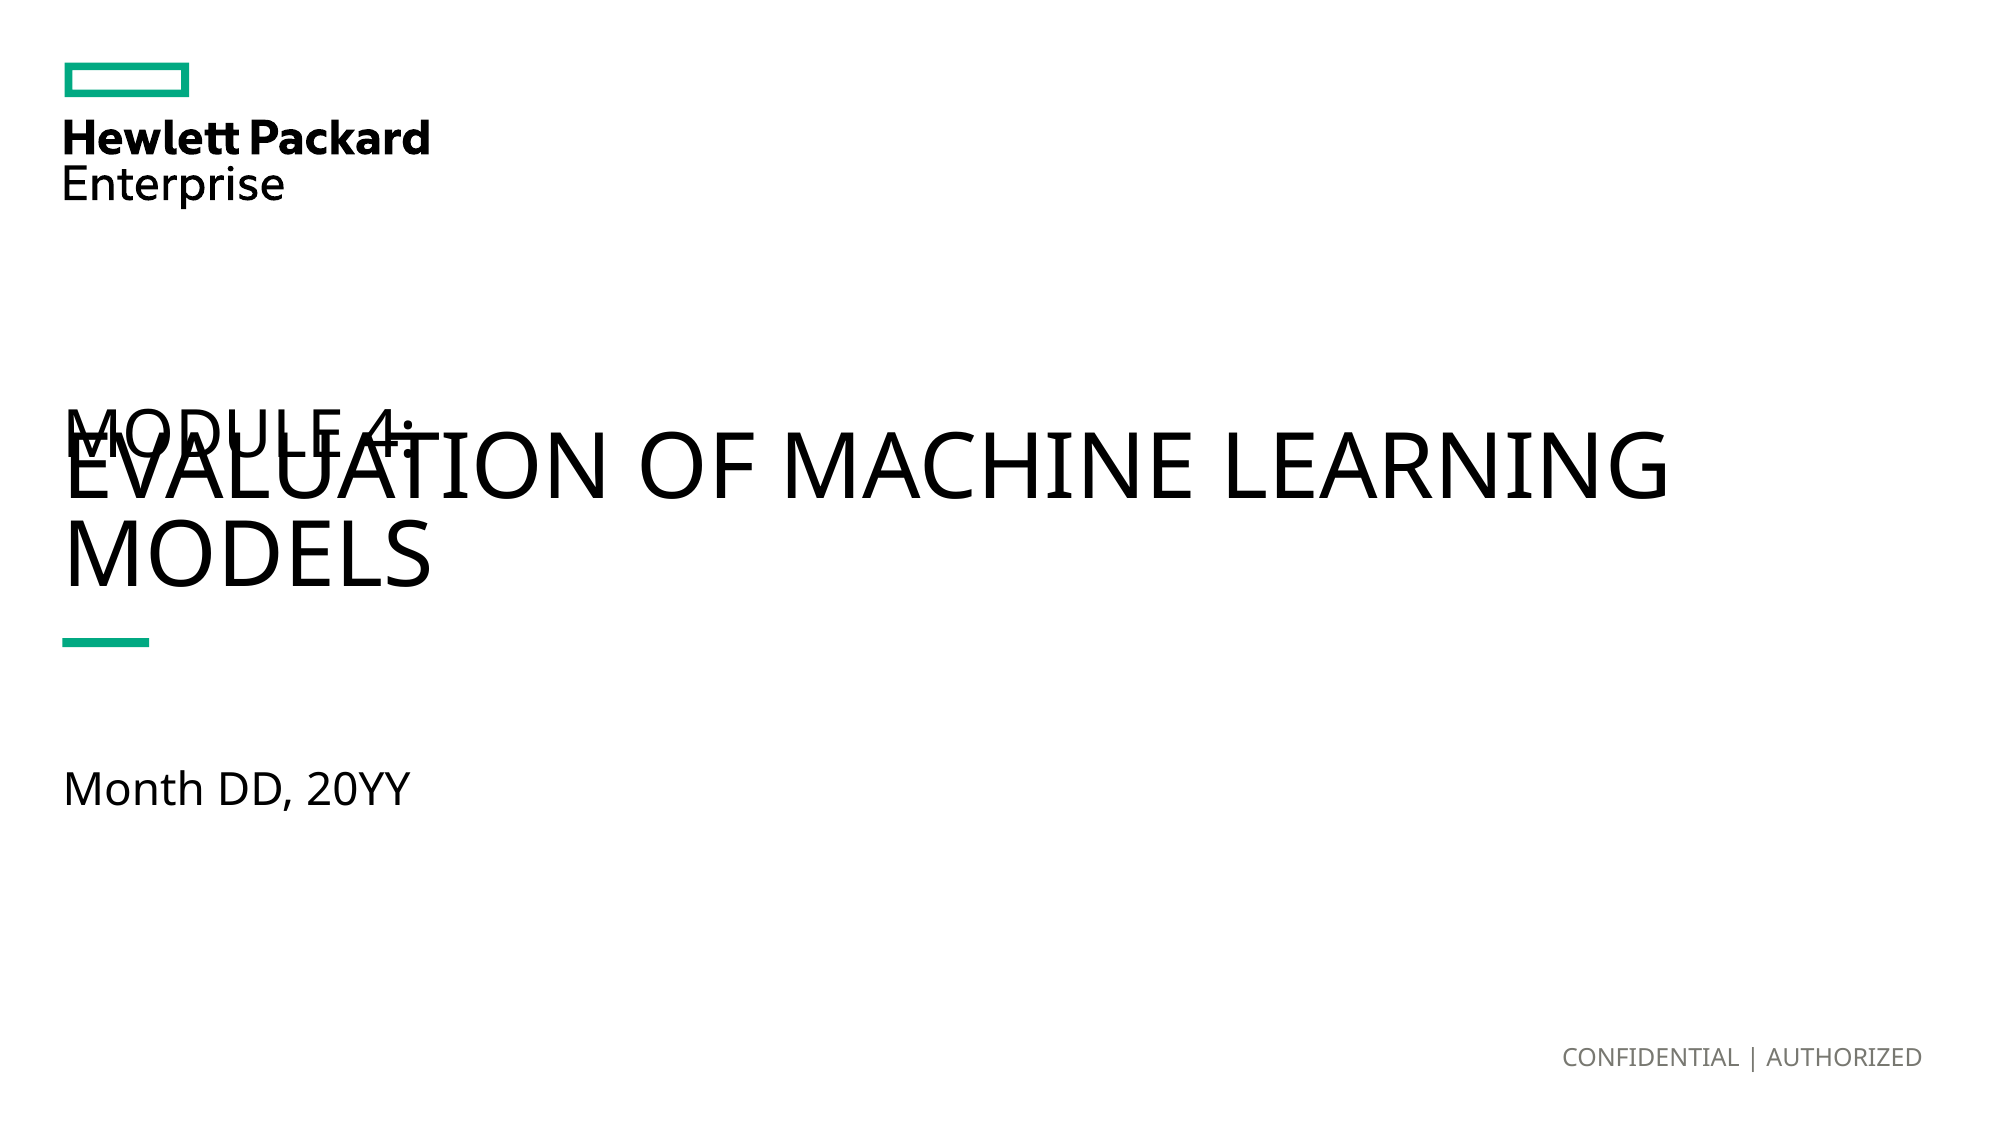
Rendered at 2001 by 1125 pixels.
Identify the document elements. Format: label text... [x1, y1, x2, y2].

footer CONFIDENTIAL | AUTHORIZED [717, 1005, 1945, 1073]
title EVALUATION OF MACHINE LEARNING MODELS [43, 302, 1926, 624]
text_box MODULE 4: [47, 383, 1048, 479]
list Month DD, 20YY [43, 746, 953, 811]
